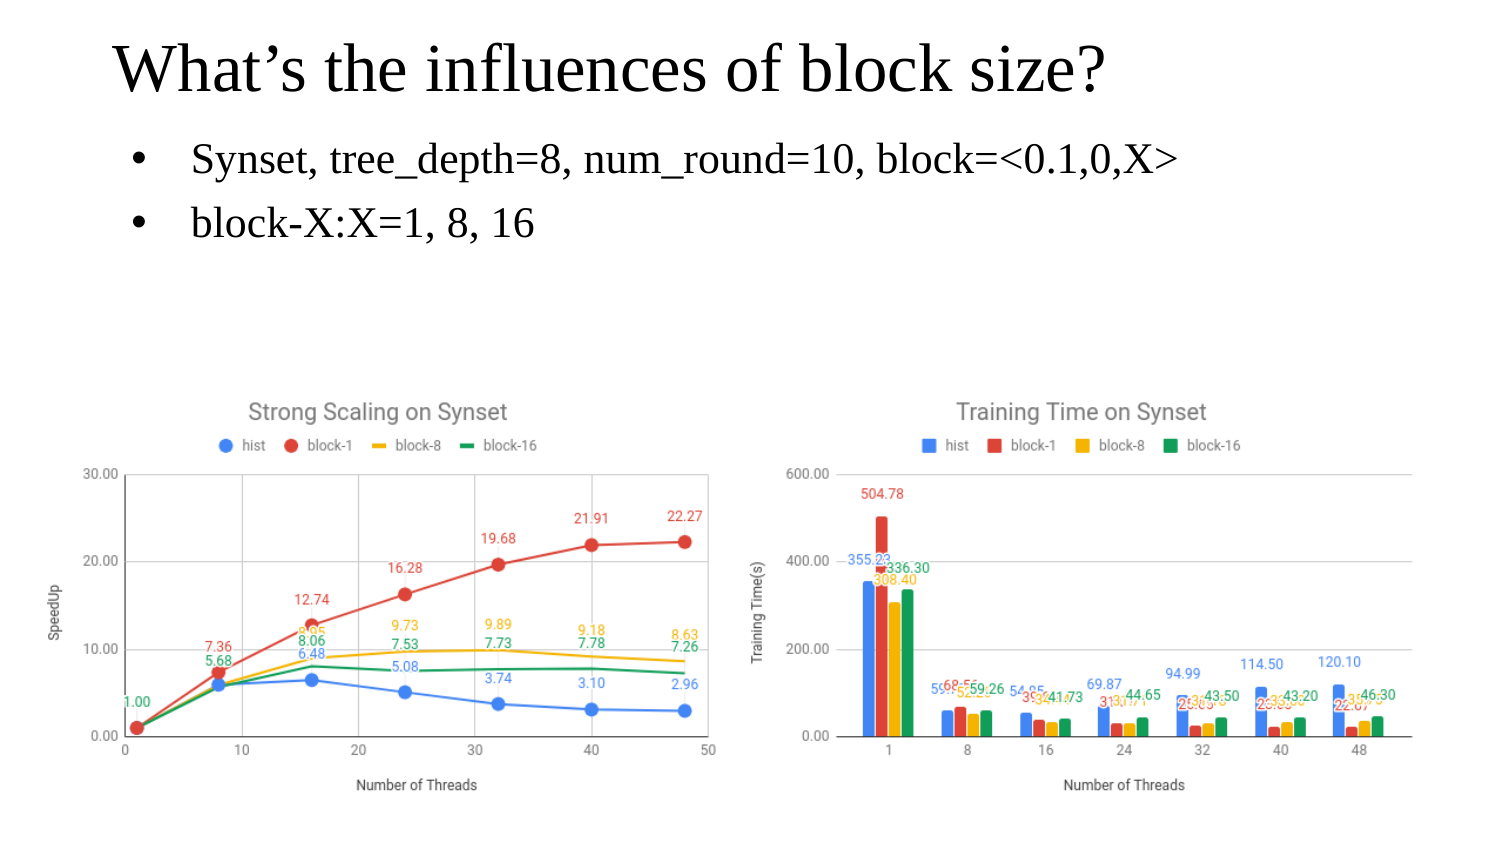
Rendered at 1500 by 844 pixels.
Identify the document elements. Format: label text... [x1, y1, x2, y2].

title What’s the influences of block size? [101, 19, 1396, 120]
list Synset, tree_depth=8, num_round=10, block=<0.1,0,X> block-X:X=1, 8, 16 [104, 130, 1399, 377]
picture [26, 379, 1434, 815]
